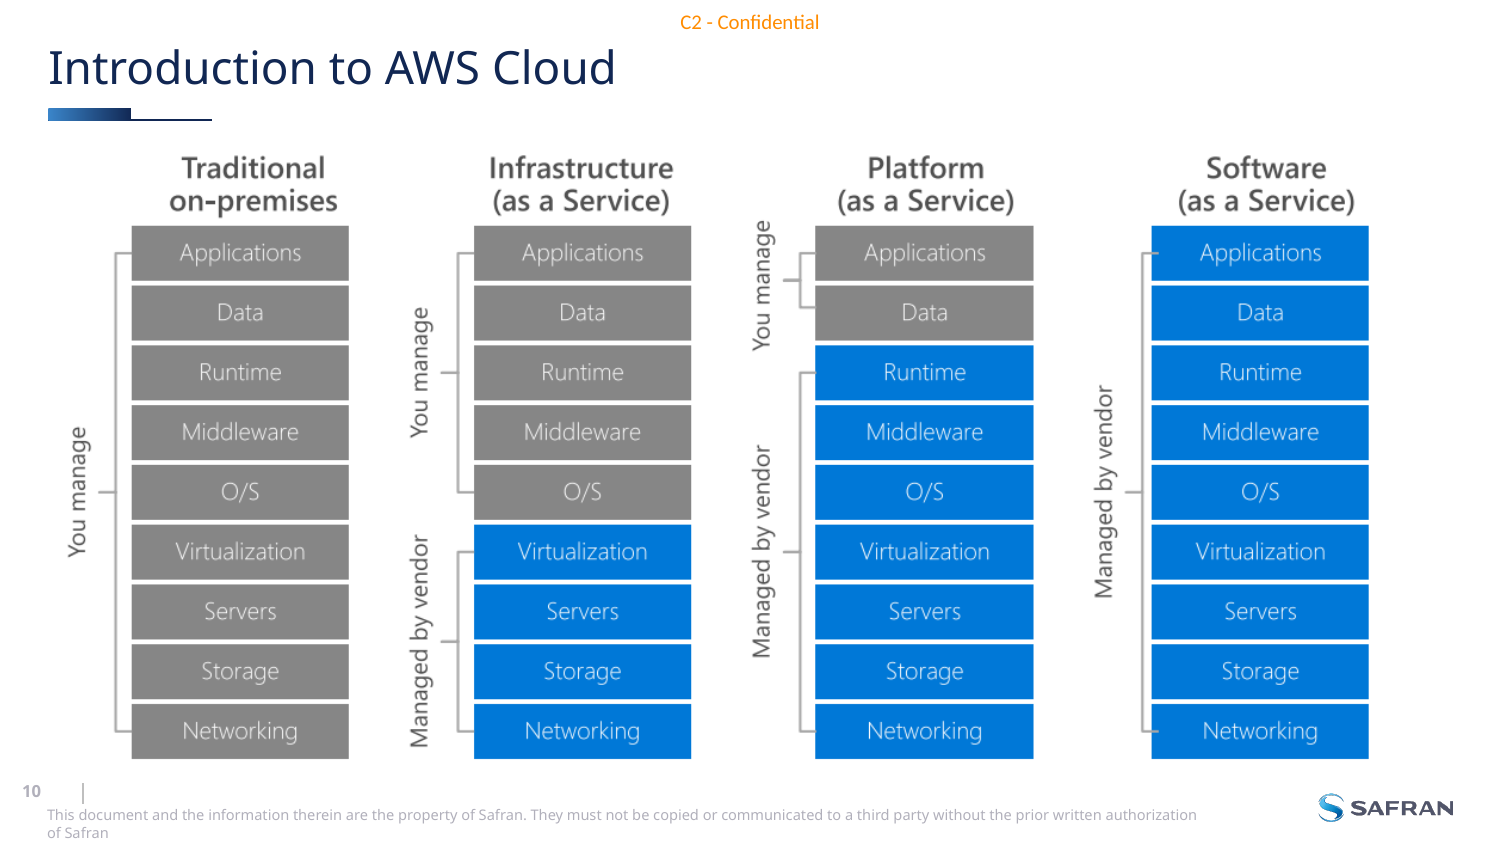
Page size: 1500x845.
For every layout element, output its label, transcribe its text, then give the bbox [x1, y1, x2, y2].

title Introduction to AWS Cloud [48, 31, 1453, 102]
picture [1318, 793, 1453, 822]
picture [34, 140, 1438, 784]
